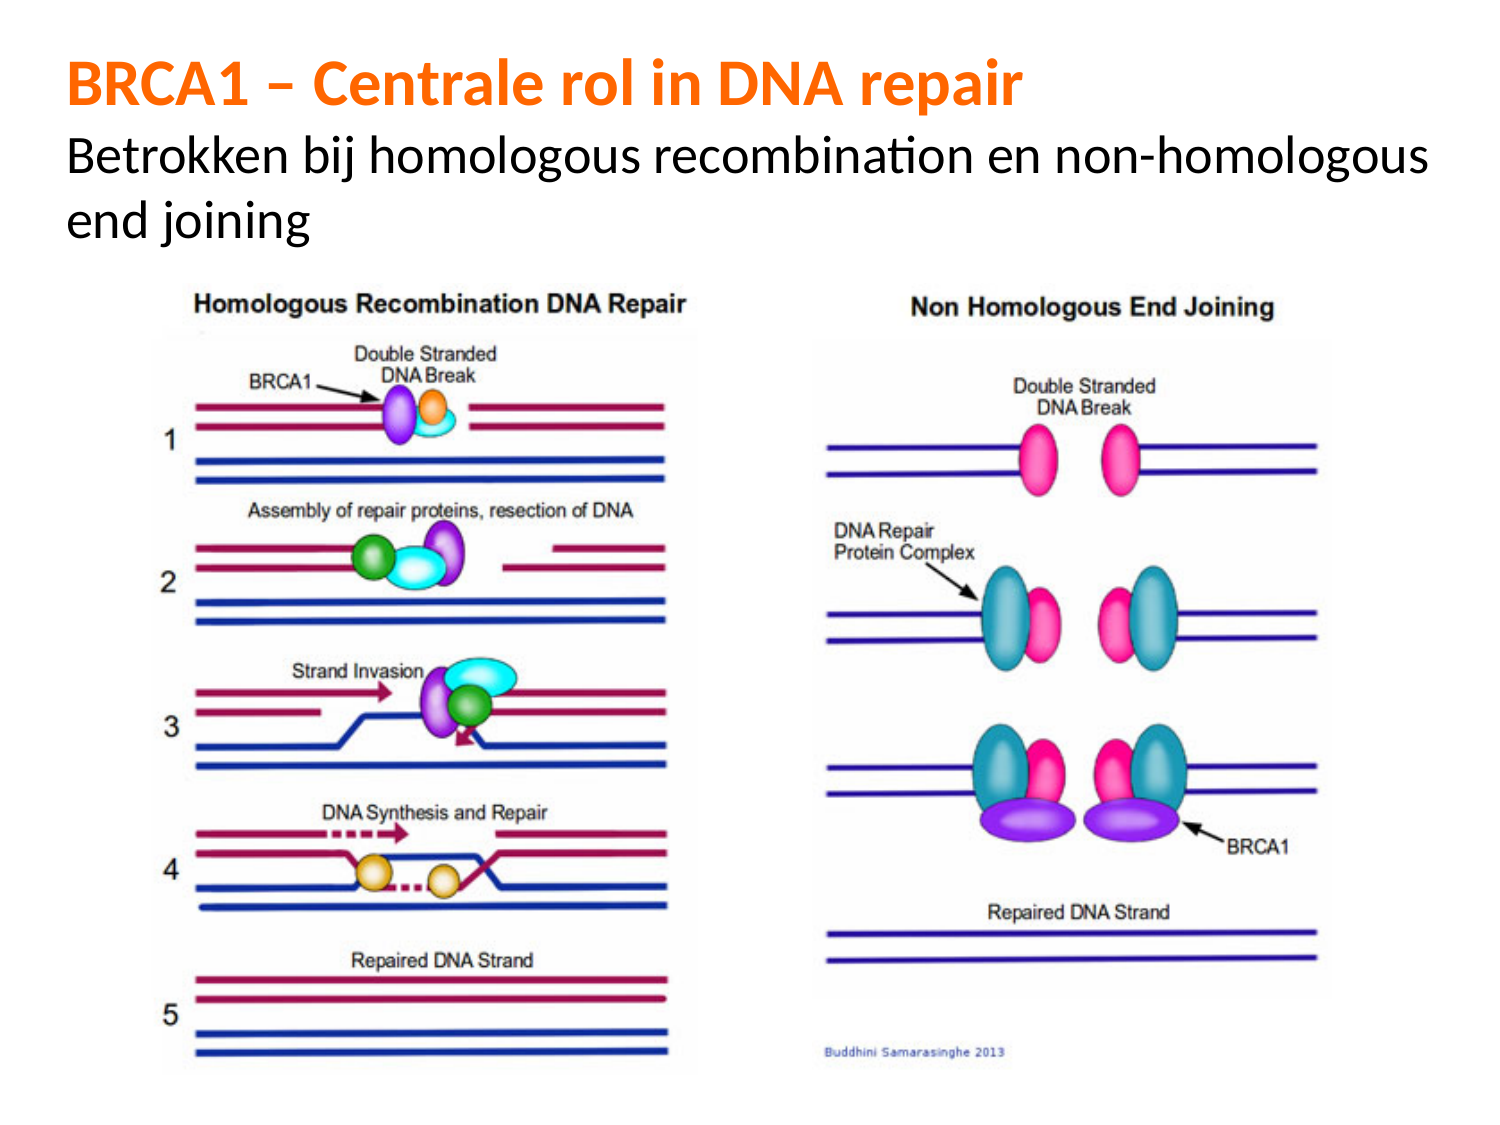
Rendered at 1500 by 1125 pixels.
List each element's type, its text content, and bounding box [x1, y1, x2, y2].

picture [151, 283, 698, 1075]
text_box BRCA1 – Centrale rol in DNA repair Betrokken bij homologous recombination en non-homologous end joining [51, 31, 1453, 257]
picture [800, 283, 1332, 1075]
